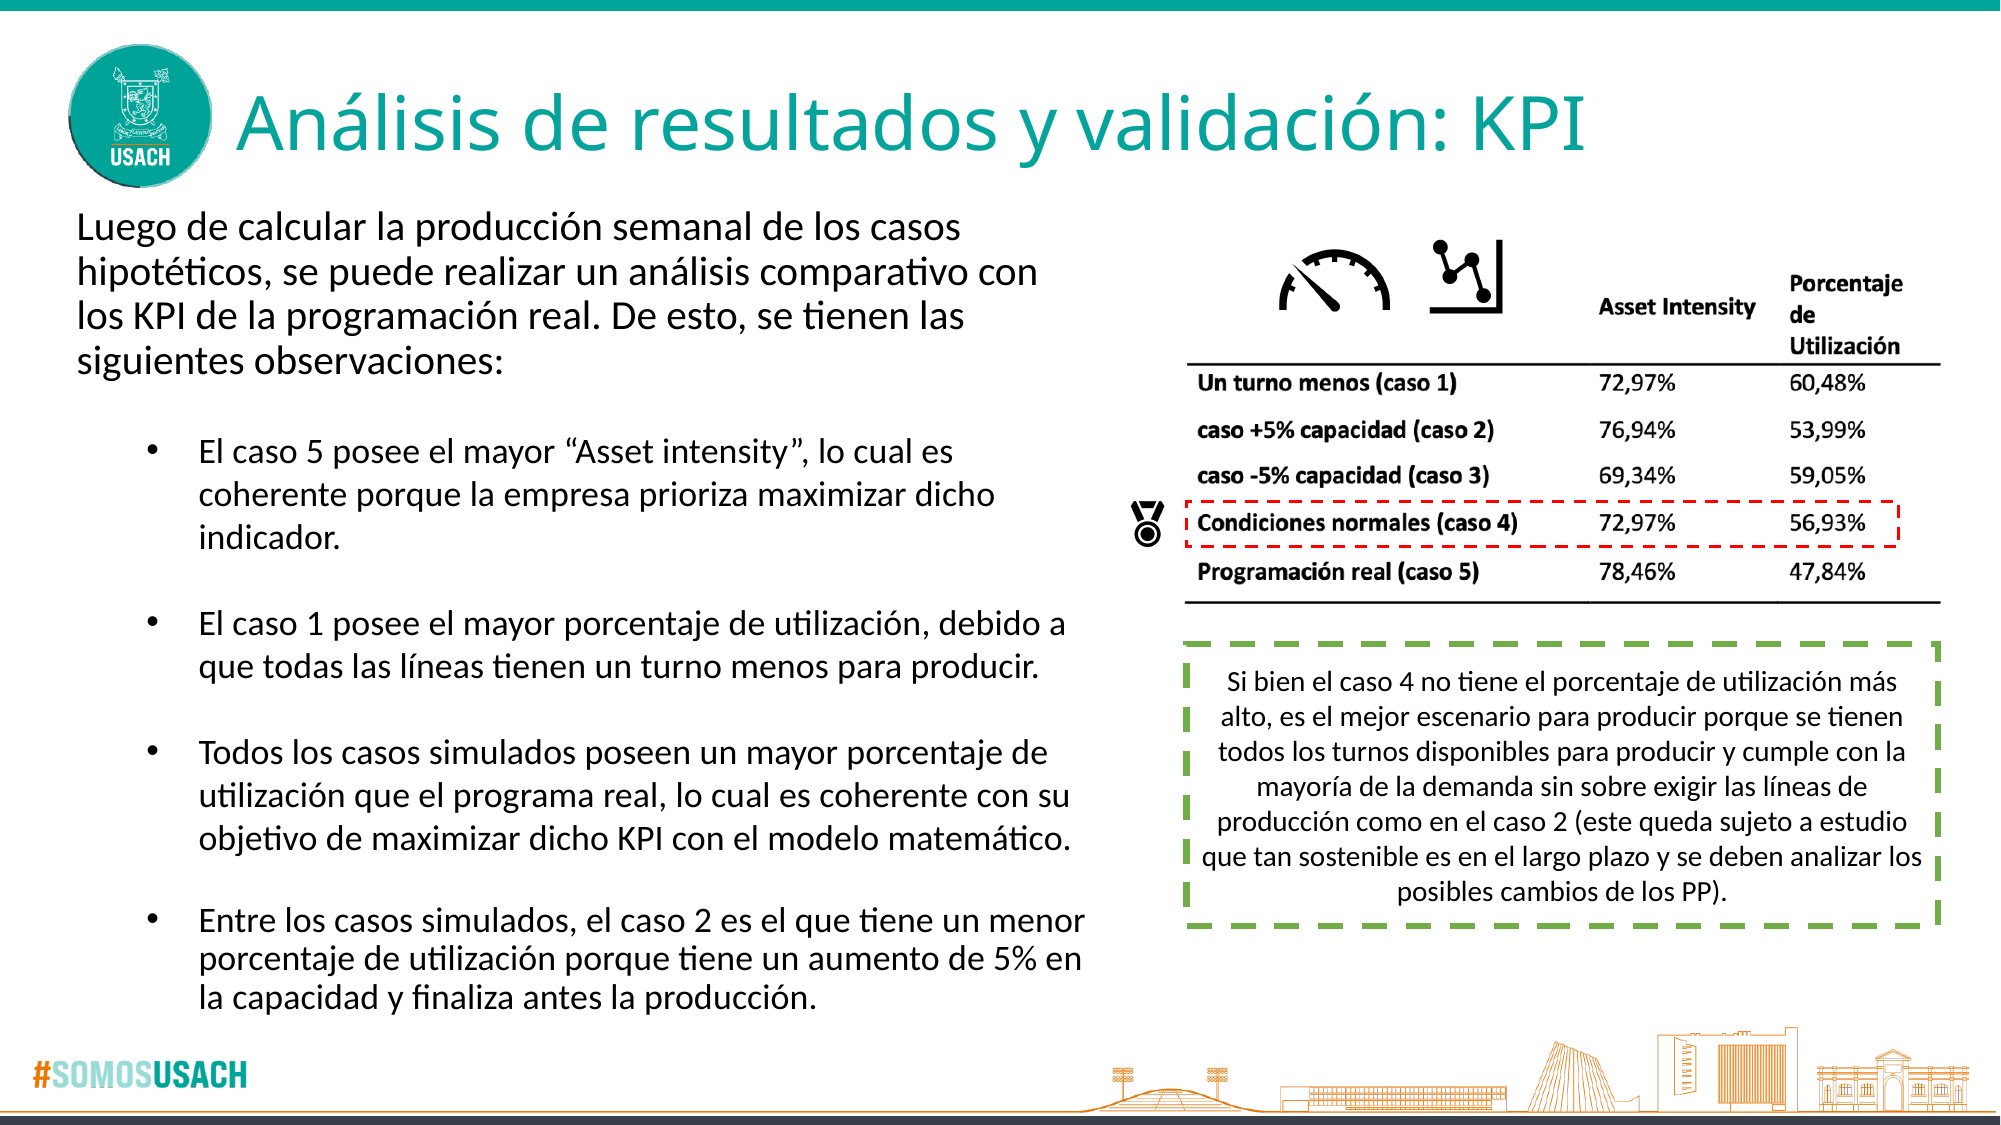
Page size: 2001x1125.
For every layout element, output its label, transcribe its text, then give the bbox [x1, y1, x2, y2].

picture [1179, 219, 1970, 645]
text_box Análisis de resultados y validación: KPI [221, 63, 1947, 190]
picture [1119, 496, 1176, 552]
text_box Luego de calcular la producción semanal de los casos hipotéticos, se puede realizar un análisis comparativo con los KPI de la programación real. De esto, se tienen las siguientes observaciones: El caso 5 posee el mayor “Asset intensity”, lo cual es coherente porque la empresa prioriza maximizar dicho indicador. El caso 1 posee el mayor porcentaje de utilización, debido a que todas las líneas tienen un turno menos para producir. Todos los casos simulados poseen un mayor porcentaje de utilización que el programa real, lo cual es coherente con su objetivo de maximizar dicho KPI con el modelo matemático. Entre los casos simulados, el caso 2 es el que tiene un menor porcentaje de utilización porque tiene un aumento de 5% en la capacidad y finaliza antes la producción. [61, 197, 1109, 1035]
text_box Si bien el caso 4 no tiene el porcentaje de utilización más alto, es el mejor escenario para producir porque se tienen todos los turnos disponibles para producir y cumple con la mayoría de la demanda sin sobre exigir las líneas de producción como en el caso 2 (este queda sujeto a estudio que tan sostenible es en el largo plazo y se deben analizar los posibles cambios de los PP). [1185, 645, 1939, 927]
